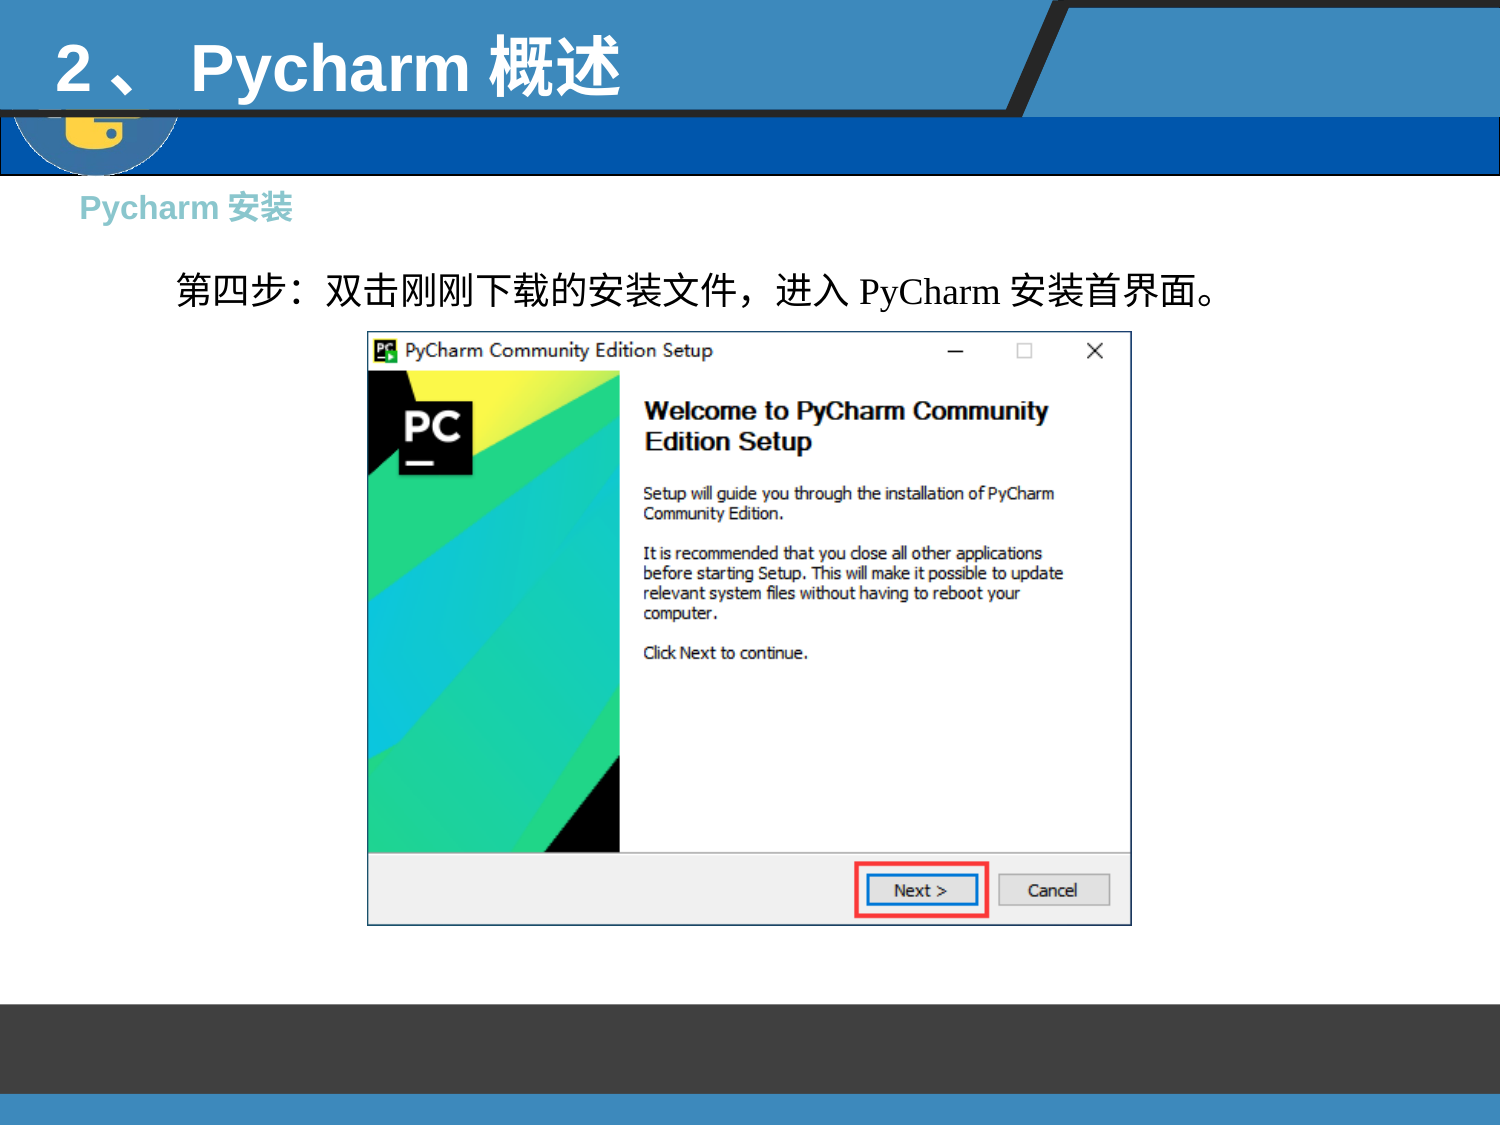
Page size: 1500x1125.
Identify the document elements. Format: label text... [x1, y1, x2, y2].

list Pycharm安装 [64, 179, 1229, 269]
picture [5, 118, 184, 178]
text_box 第四步：双击刚刚下载的安装文件，进入PyCharm安装首界面。 [160, 237, 1500, 320]
picture [367, 331, 1132, 927]
list 2、Pycharm概述 [40, 17, 653, 111]
